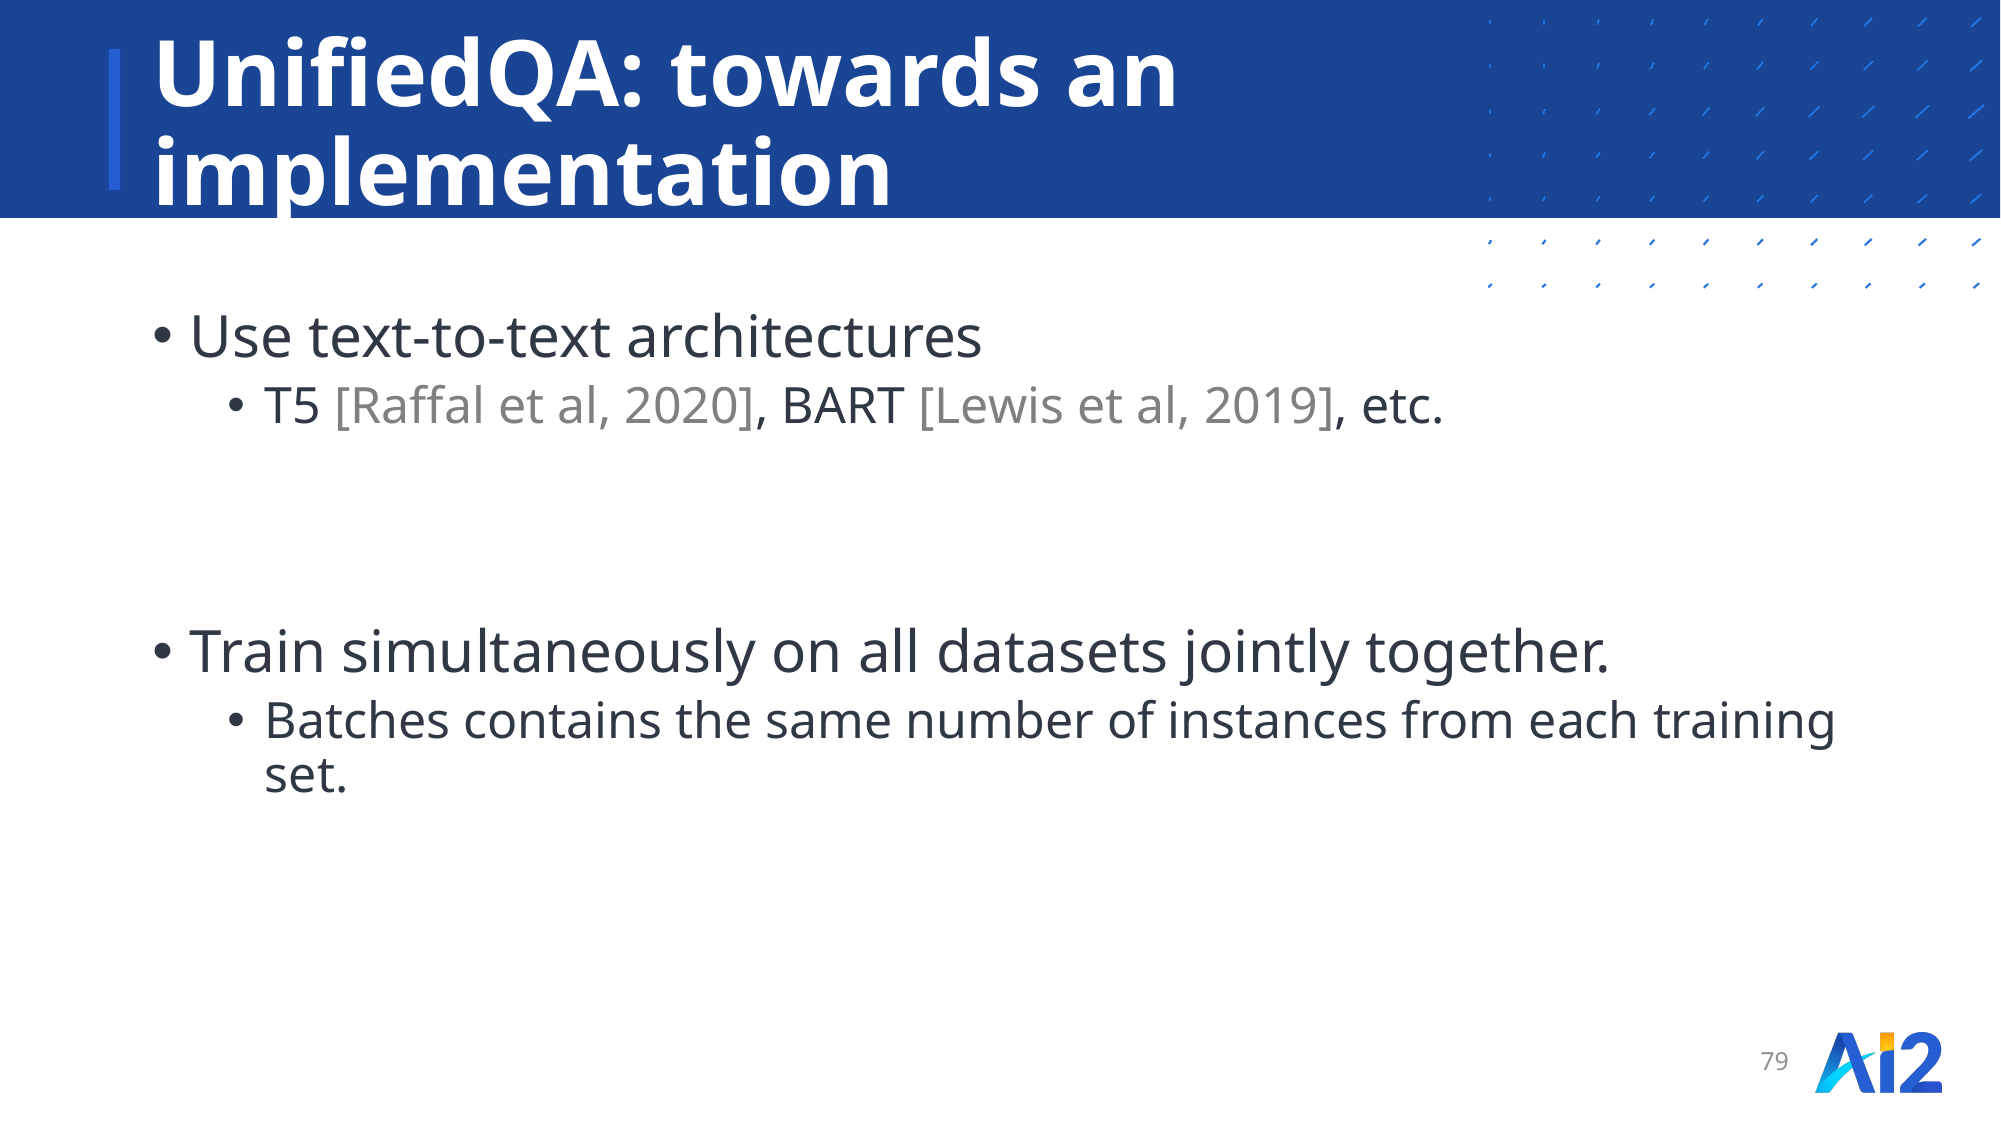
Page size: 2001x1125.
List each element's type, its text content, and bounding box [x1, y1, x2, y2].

list Use text-to-text architectures T5 [Raffal et al, 2020], BART [Lewis et al, 2019], etc. Train simultaneously on all datasets jointly together. Batches contains the same number of instances from each training set. [137, 299, 1863, 1014]
slide_number 79 [1716, 1032, 1804, 1093]
picture [1815, 1032, 1942, 1093]
picture [1487, 0, 2000, 289]
title UnifiedQA: towards an implementation [137, 47, 1863, 206]
